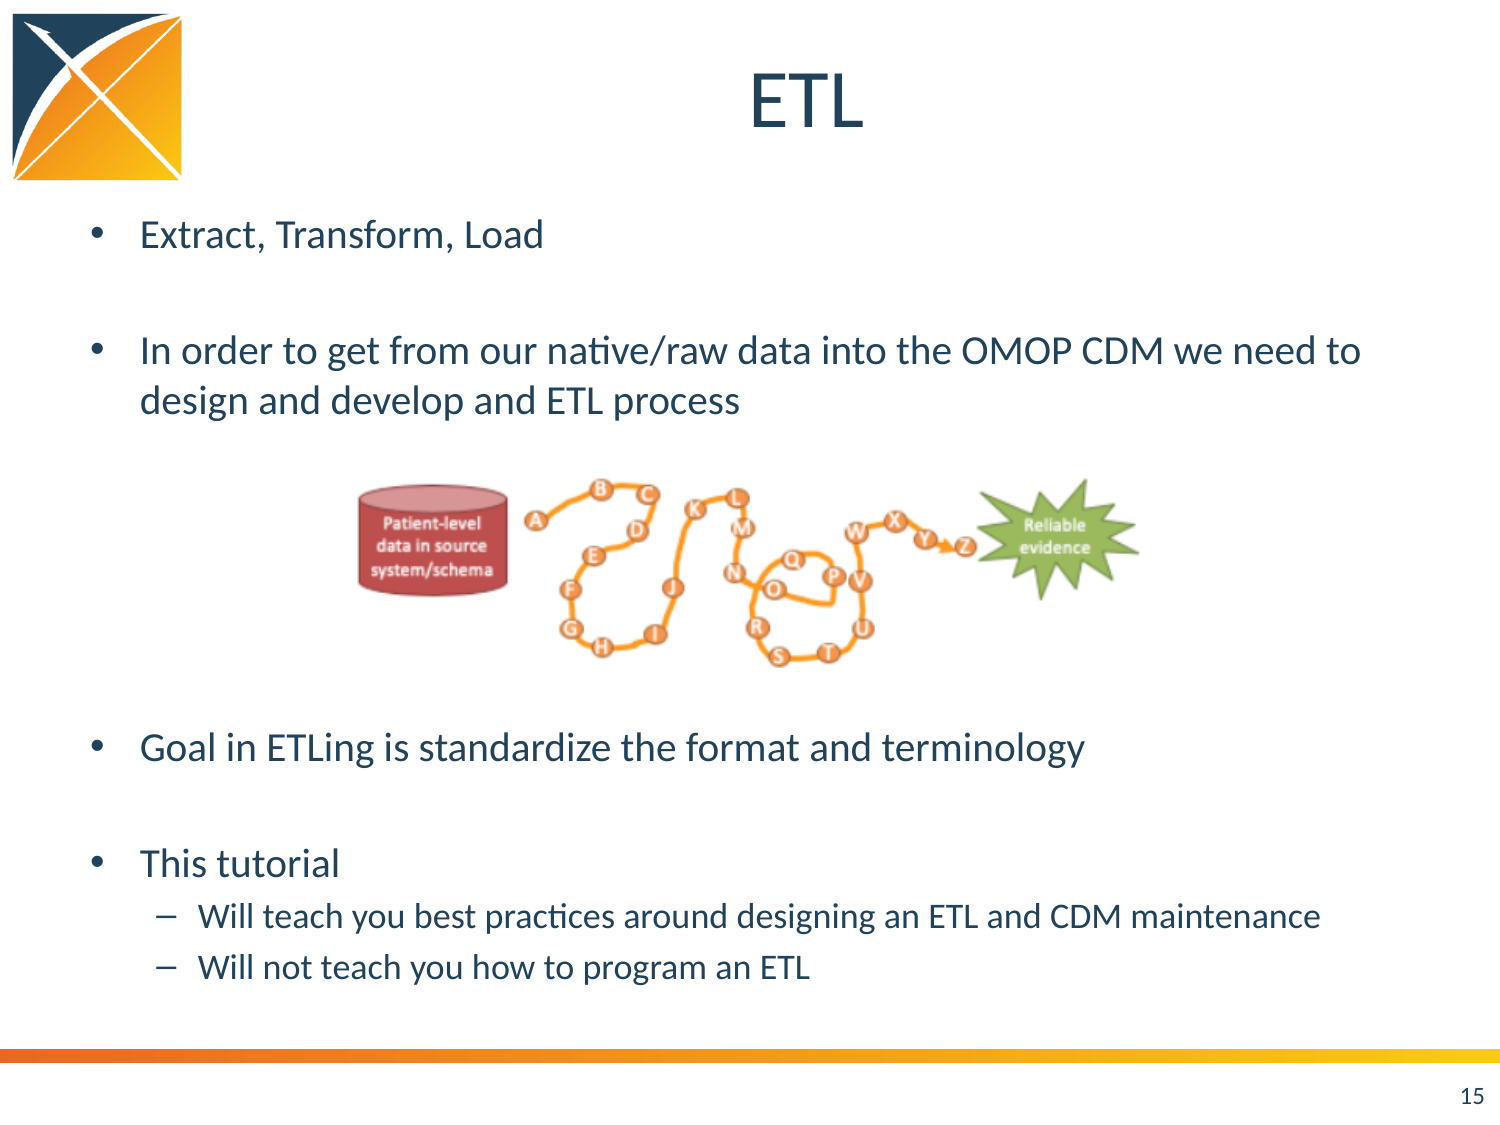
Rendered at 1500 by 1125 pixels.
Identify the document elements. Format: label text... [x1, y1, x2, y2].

picture [316, 434, 1183, 691]
slide_number 15 [1149, 1065, 1500, 1125]
picture [0, 0, 206, 200]
title ETL [187, 24, 1425, 163]
list Extract, Transform, Load In order to get from our native/raw data into the OMOP CDM we need to design and develop and ETL process Goal in ETLing is standardize the format and terminology This tutorial Will teach you best practices around designing an ETL and CDM maintenance Will not teach you how to program an ETL [75, 200, 1425, 1005]
